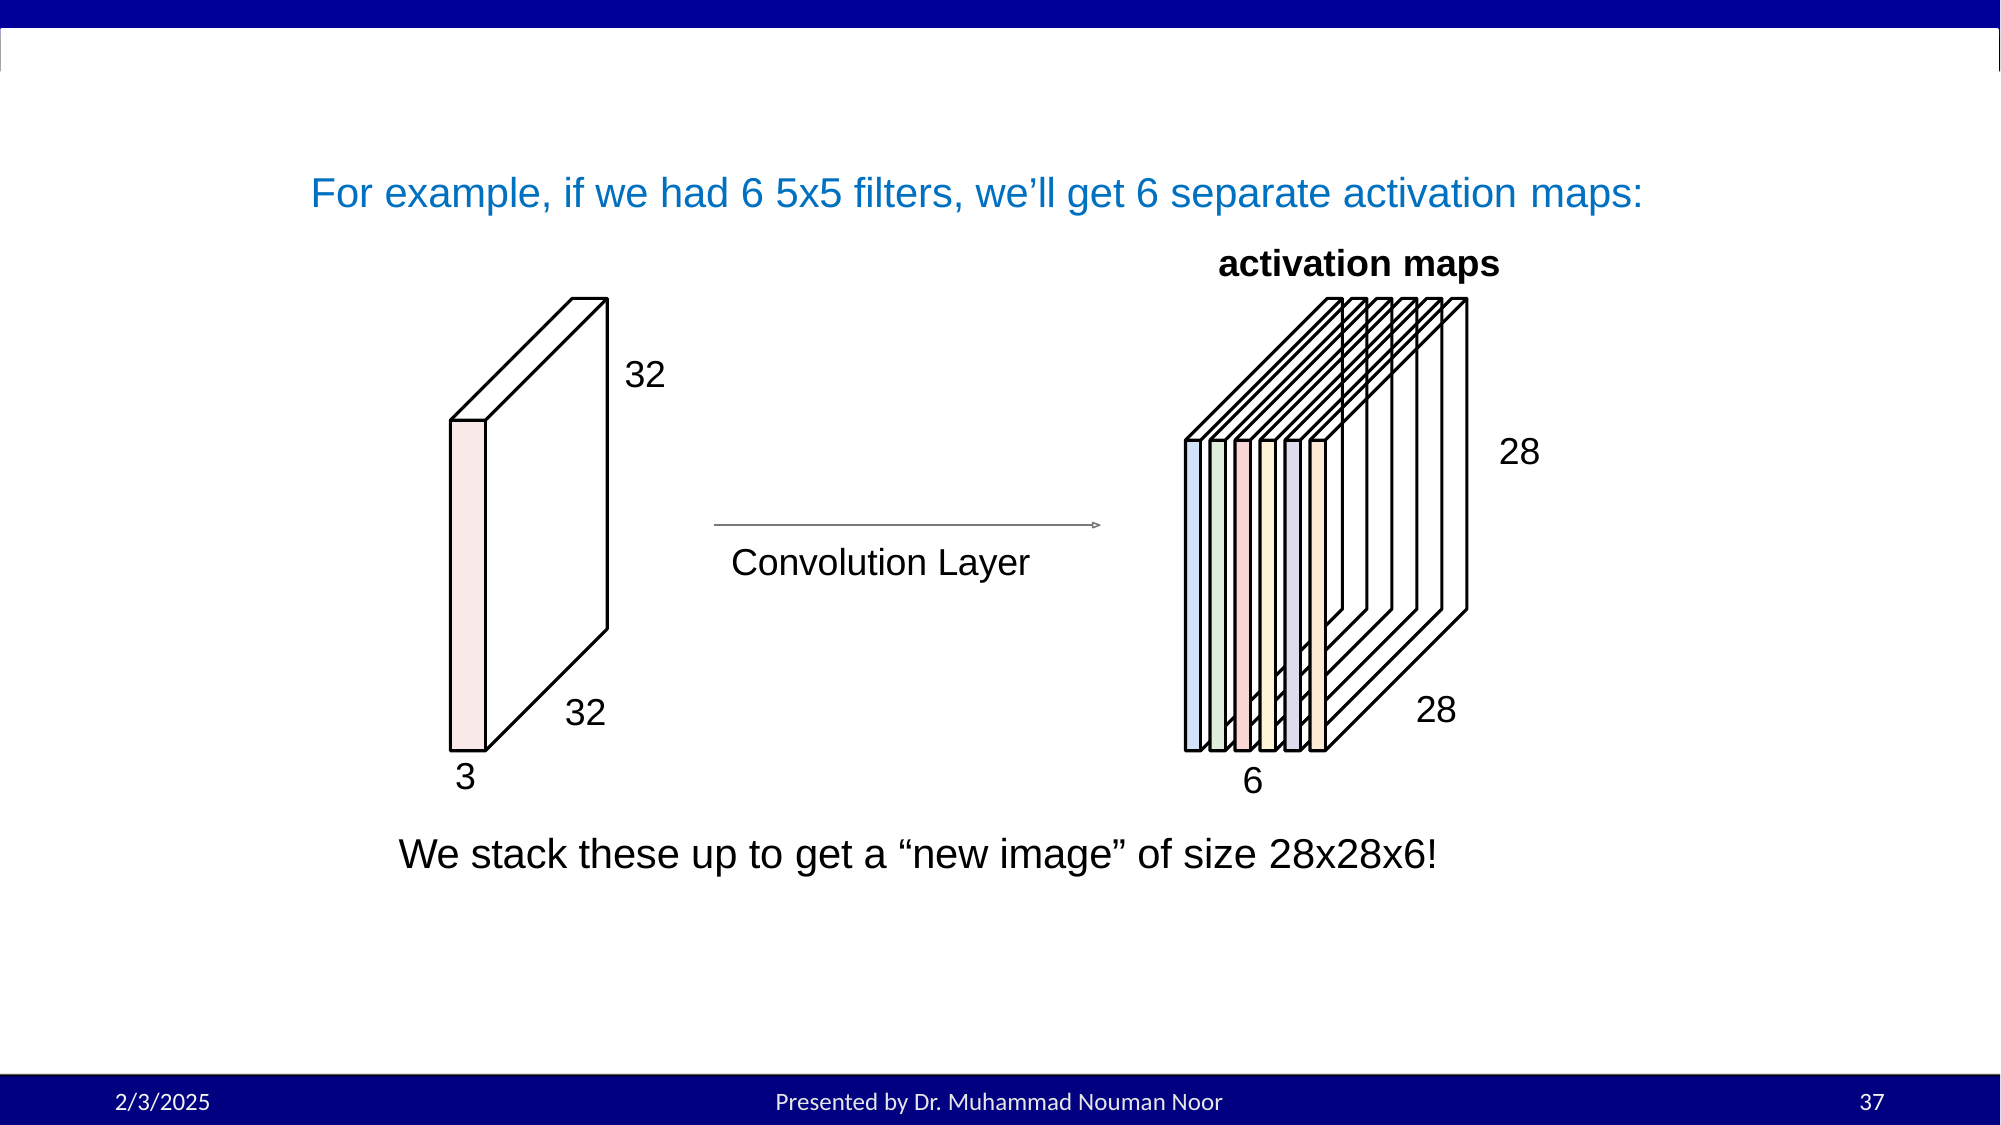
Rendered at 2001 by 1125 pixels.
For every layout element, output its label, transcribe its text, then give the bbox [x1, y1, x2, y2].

title For example, if we had 6 5x5 filters, we’ll get 6 separate activation maps: [305, 95, 1647, 286]
text_box 32 [562, 686, 609, 734]
text_box [1210, 441, 1225, 751]
text_box [450, 421, 485, 751]
text_box [1326, 300, 1467, 750]
text_box [1188, 298, 1341, 437]
text_box [1285, 298, 1442, 441]
text_box [1092, 522, 1100, 528]
text_box [1260, 441, 1275, 751]
text_box [486, 299, 608, 751]
text_box Convolution Layer [728, 535, 1034, 583]
text_box [1301, 300, 1442, 750]
text_box [1217, 298, 1366, 433]
text_box [1185, 298, 1343, 441]
text_box [1201, 299, 1343, 751]
text_box [1235, 298, 1392, 441]
text_box [1251, 300, 1392, 750]
text_box [1260, 298, 1417, 441]
text_box [1285, 441, 1300, 751]
text_box 28 [1496, 425, 1543, 473]
text_box [1185, 441, 1200, 751]
text_box [1267, 298, 1416, 433]
text_box [1310, 441, 1325, 751]
text_box [451, 298, 606, 419]
text_box [1318, 298, 1466, 432]
text_box [450, 298, 608, 421]
text_box [1226, 300, 1367, 750]
picture [0, 0, 2001, 1125]
text_box [1310, 298, 1467, 441]
footer Presented by Dr. Muhammad Nouman Noor [683, 1062, 1317, 1125]
text_box [1292, 298, 1441, 433]
text_box [1276, 300, 1417, 750]
text_box [1235, 441, 1250, 751]
text_box [1243, 298, 1391, 432]
slide_number 37 [1433, 1062, 1900, 1125]
text_box 3 [452, 750, 478, 798]
text_box 6 [1240, 754, 1266, 802]
text_box 28 [1413, 682, 1460, 730]
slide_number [99, 1062, 567, 1125]
text_box [1210, 298, 1367, 441]
text_box We stack these up to get a “new image” of size 28x28x6! [396, 825, 1444, 878]
text_box 32 [622, 347, 669, 395]
